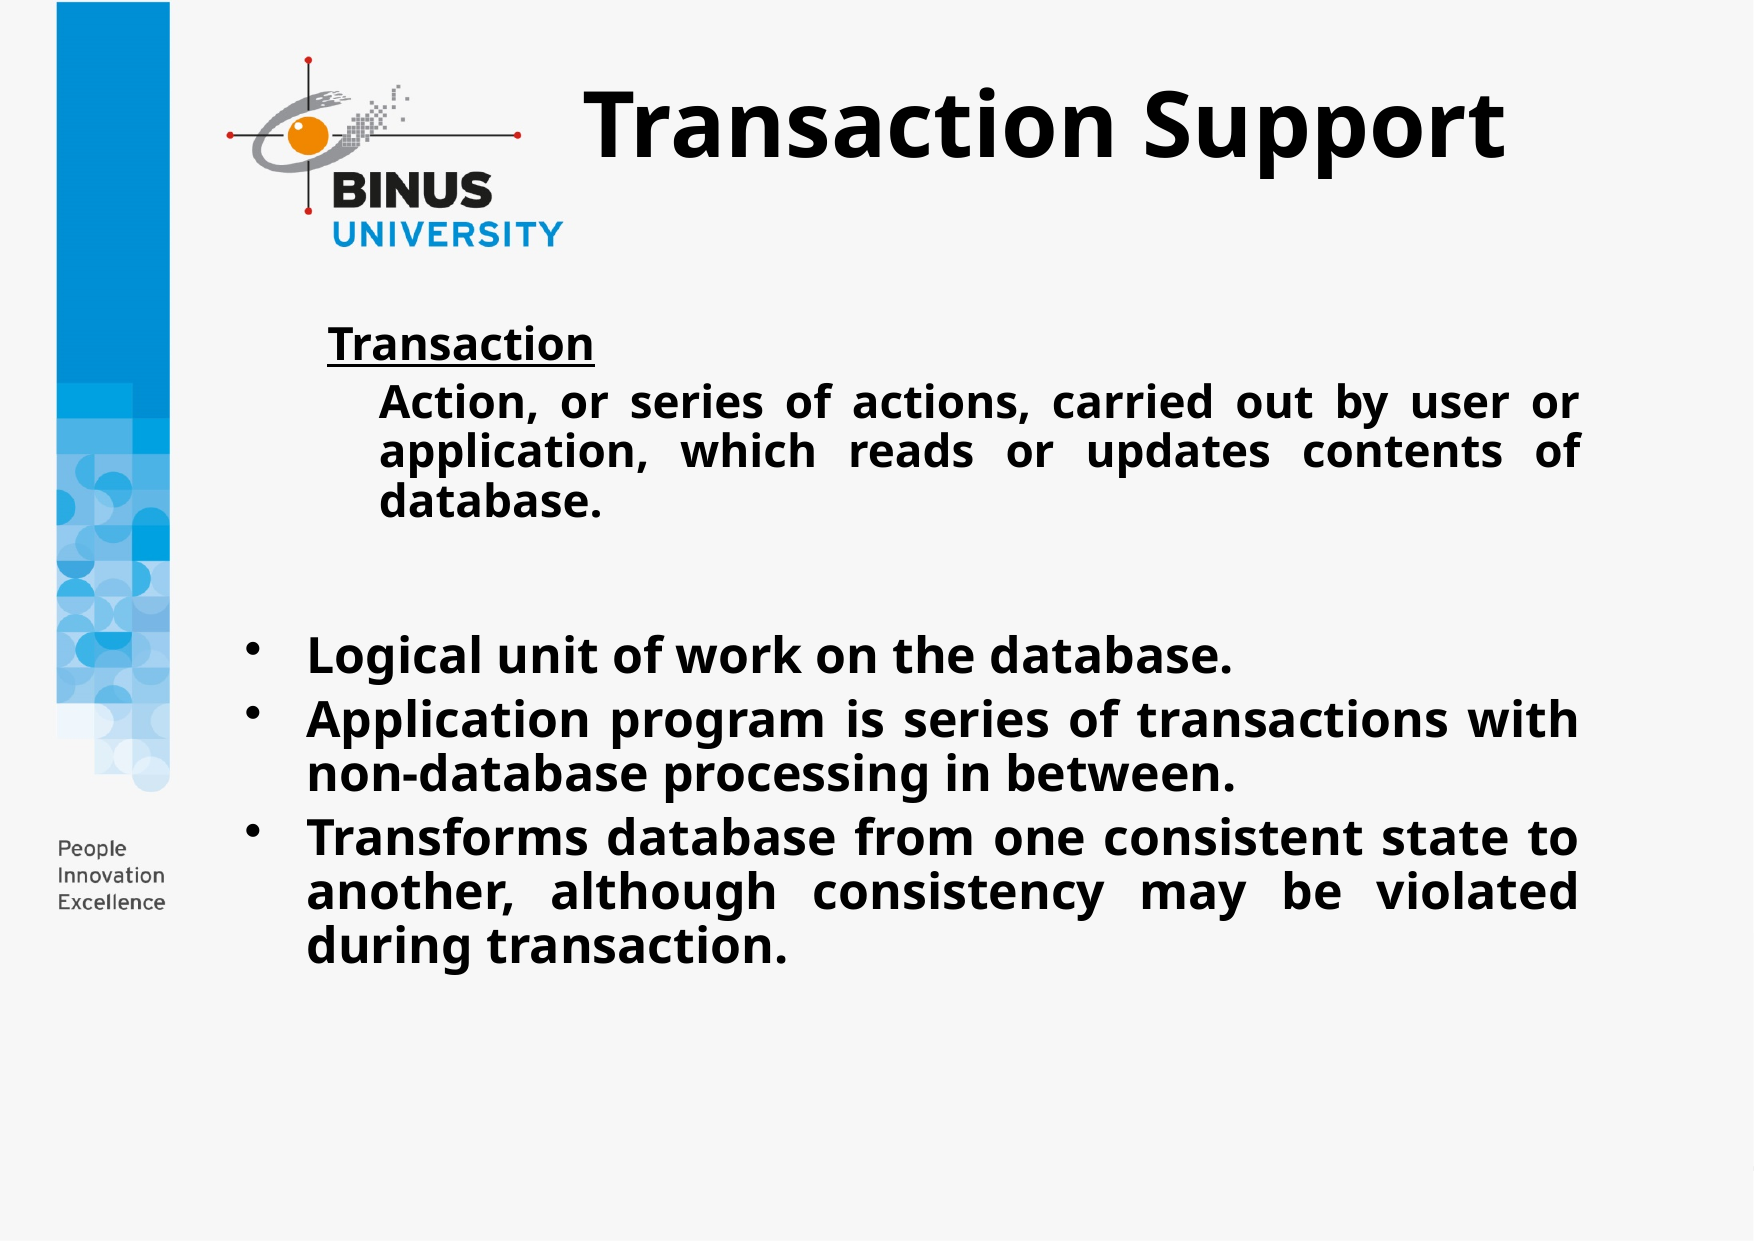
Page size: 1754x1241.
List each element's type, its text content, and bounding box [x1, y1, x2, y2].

title Transaction Support [566, 70, 1754, 172]
picture [0, 0, 1754, 933]
list Transaction Action, or series of actions, carried out by user or application, which reads or updates contents of database. Logical unit of work on the database. Application program is series of transactions with non-database processing in between. Transforms database from one consistent state to another, although consistency may be violated during transaction. [229, 312, 1596, 1099]
